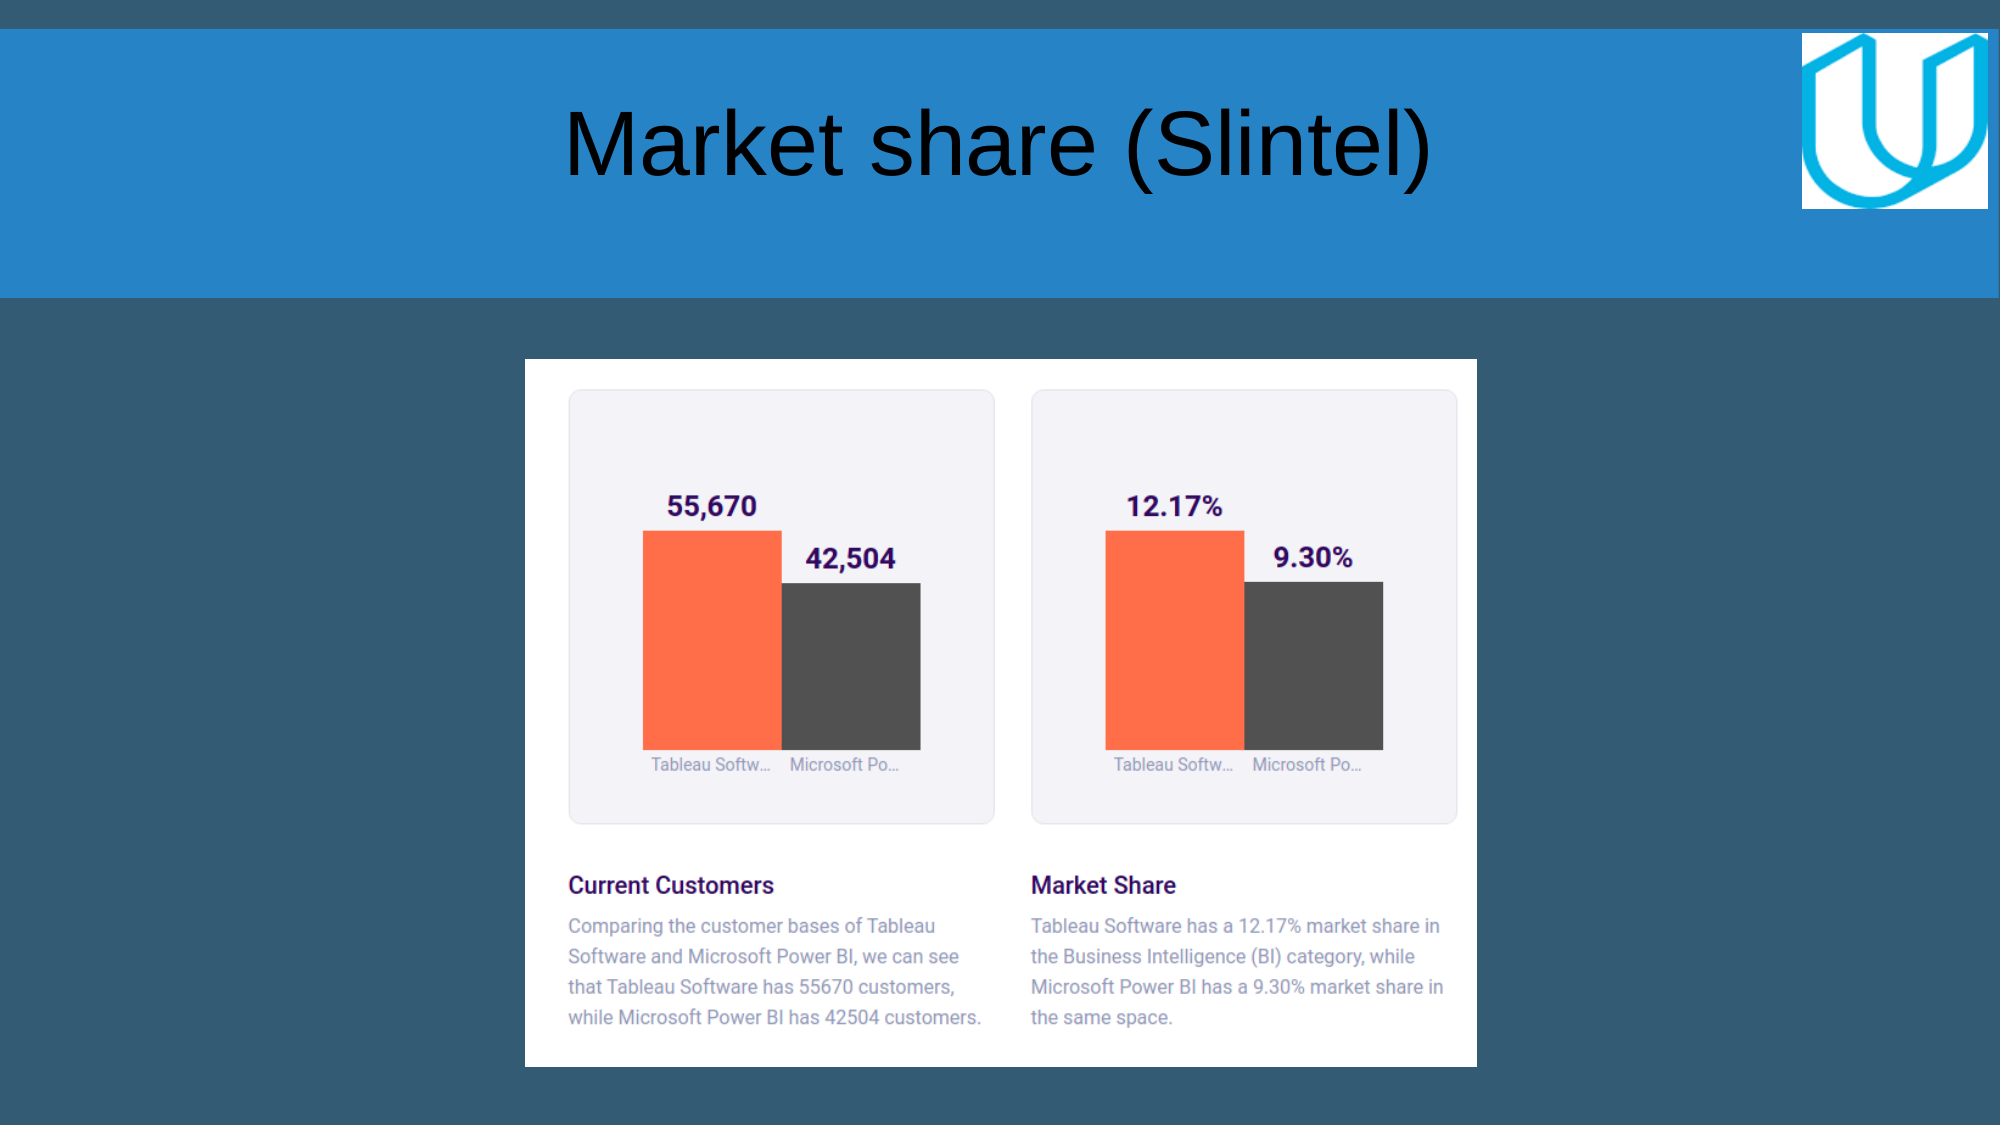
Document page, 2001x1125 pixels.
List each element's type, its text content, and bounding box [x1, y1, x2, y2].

text_box Market share (Slintel) [99, 44, 1900, 232]
picture [1932, 48, 1973, 166]
picture [1900, 175, 1911, 189]
picture [1900, 124, 1988, 209]
text_box [99, 263, 1900, 915]
picture [524, 359, 1477, 1067]
picture [1802, 33, 1988, 167]
